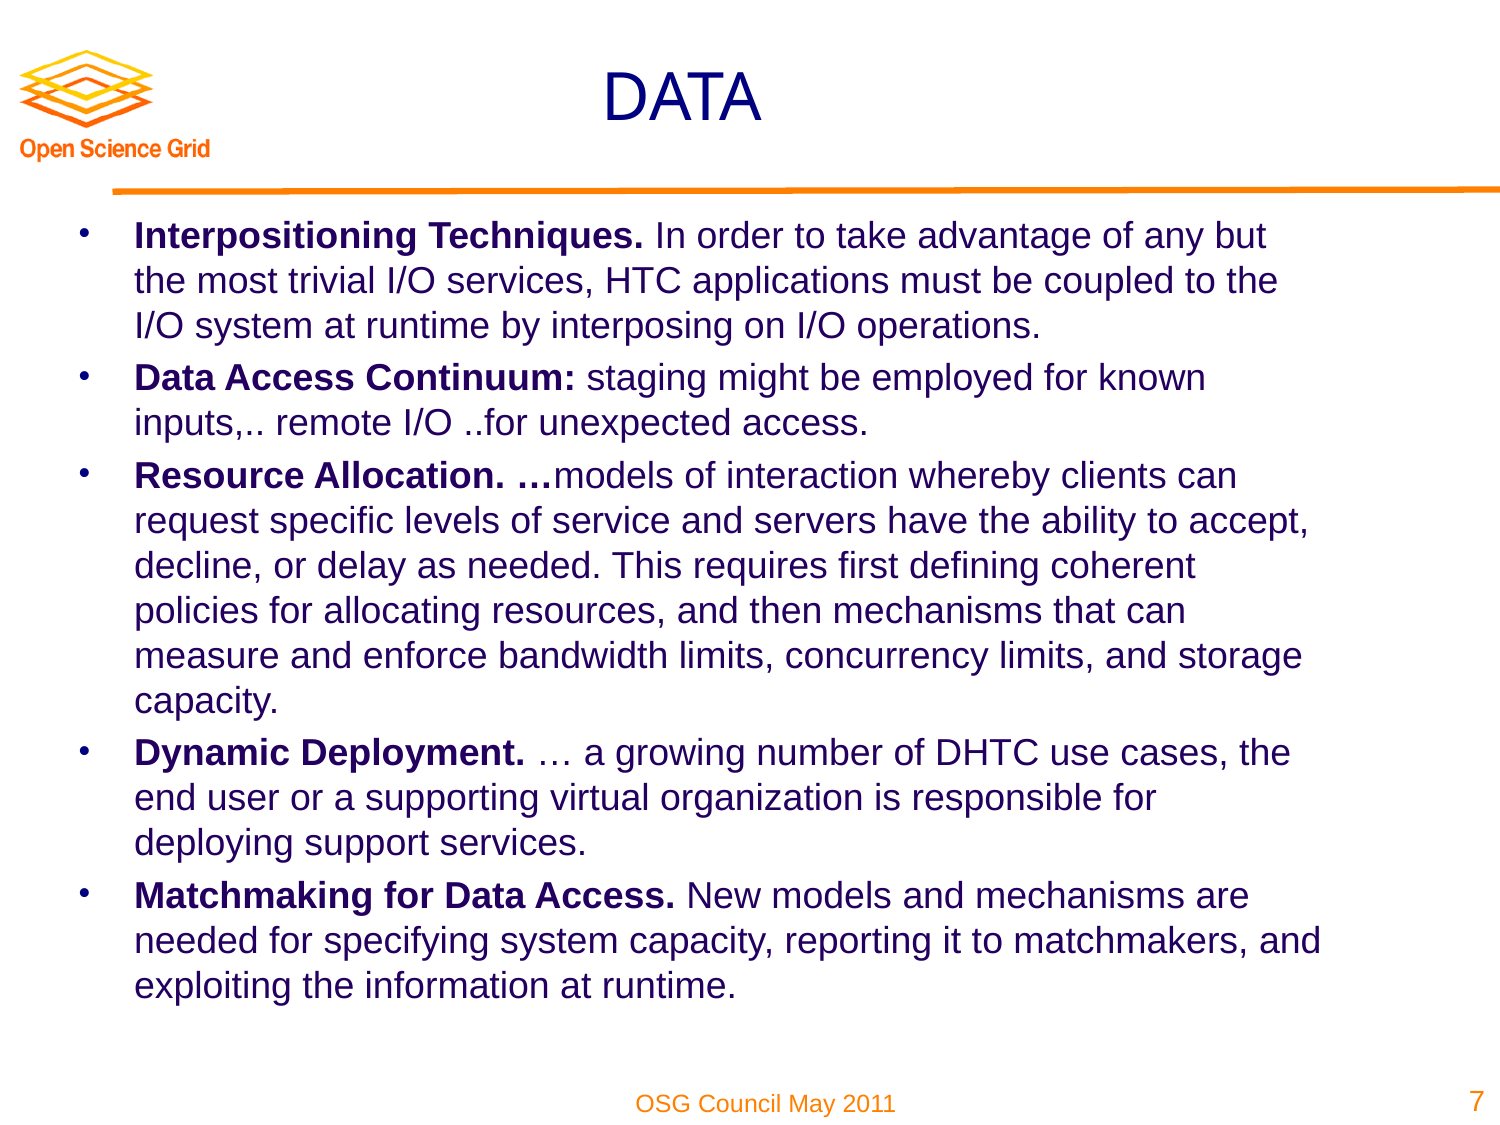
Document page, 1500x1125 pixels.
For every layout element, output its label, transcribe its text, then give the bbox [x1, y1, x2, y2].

slide_number 7 [1430, 1049, 1500, 1125]
title DATA [112, 0, 1253, 188]
picture [0, 27, 112, 179]
list Interpositioning Techniques. In order to take advantage of any but the most trivial I/O services, HTC applications must be coupled to the I/O system at runtime by interposing on I/O operations. Data Access Continuum: staging might be employed for known inputs,.. remote I/O ..for unexpected access. Resource Allocation. …models of interaction whereby clients can request specific levels of service and servers have the ability to accept, decline, or delay as needed. This requires first defining coherent policies for allocating resources, and then mechanisms that can measure and enforce bandwidth limits, concurrency limits, and storage capacity. Dynamic Deployment. … a growing number of DHTC use cases, the end user or a supporting virtual organization is responsible for deploying support services. Matchmaking for Data Access. New models and mechanisms are needed for specifying system capacity, reporting it to matchmakers, and exploiting the information at runtime. [62, 202, 1339, 973]
